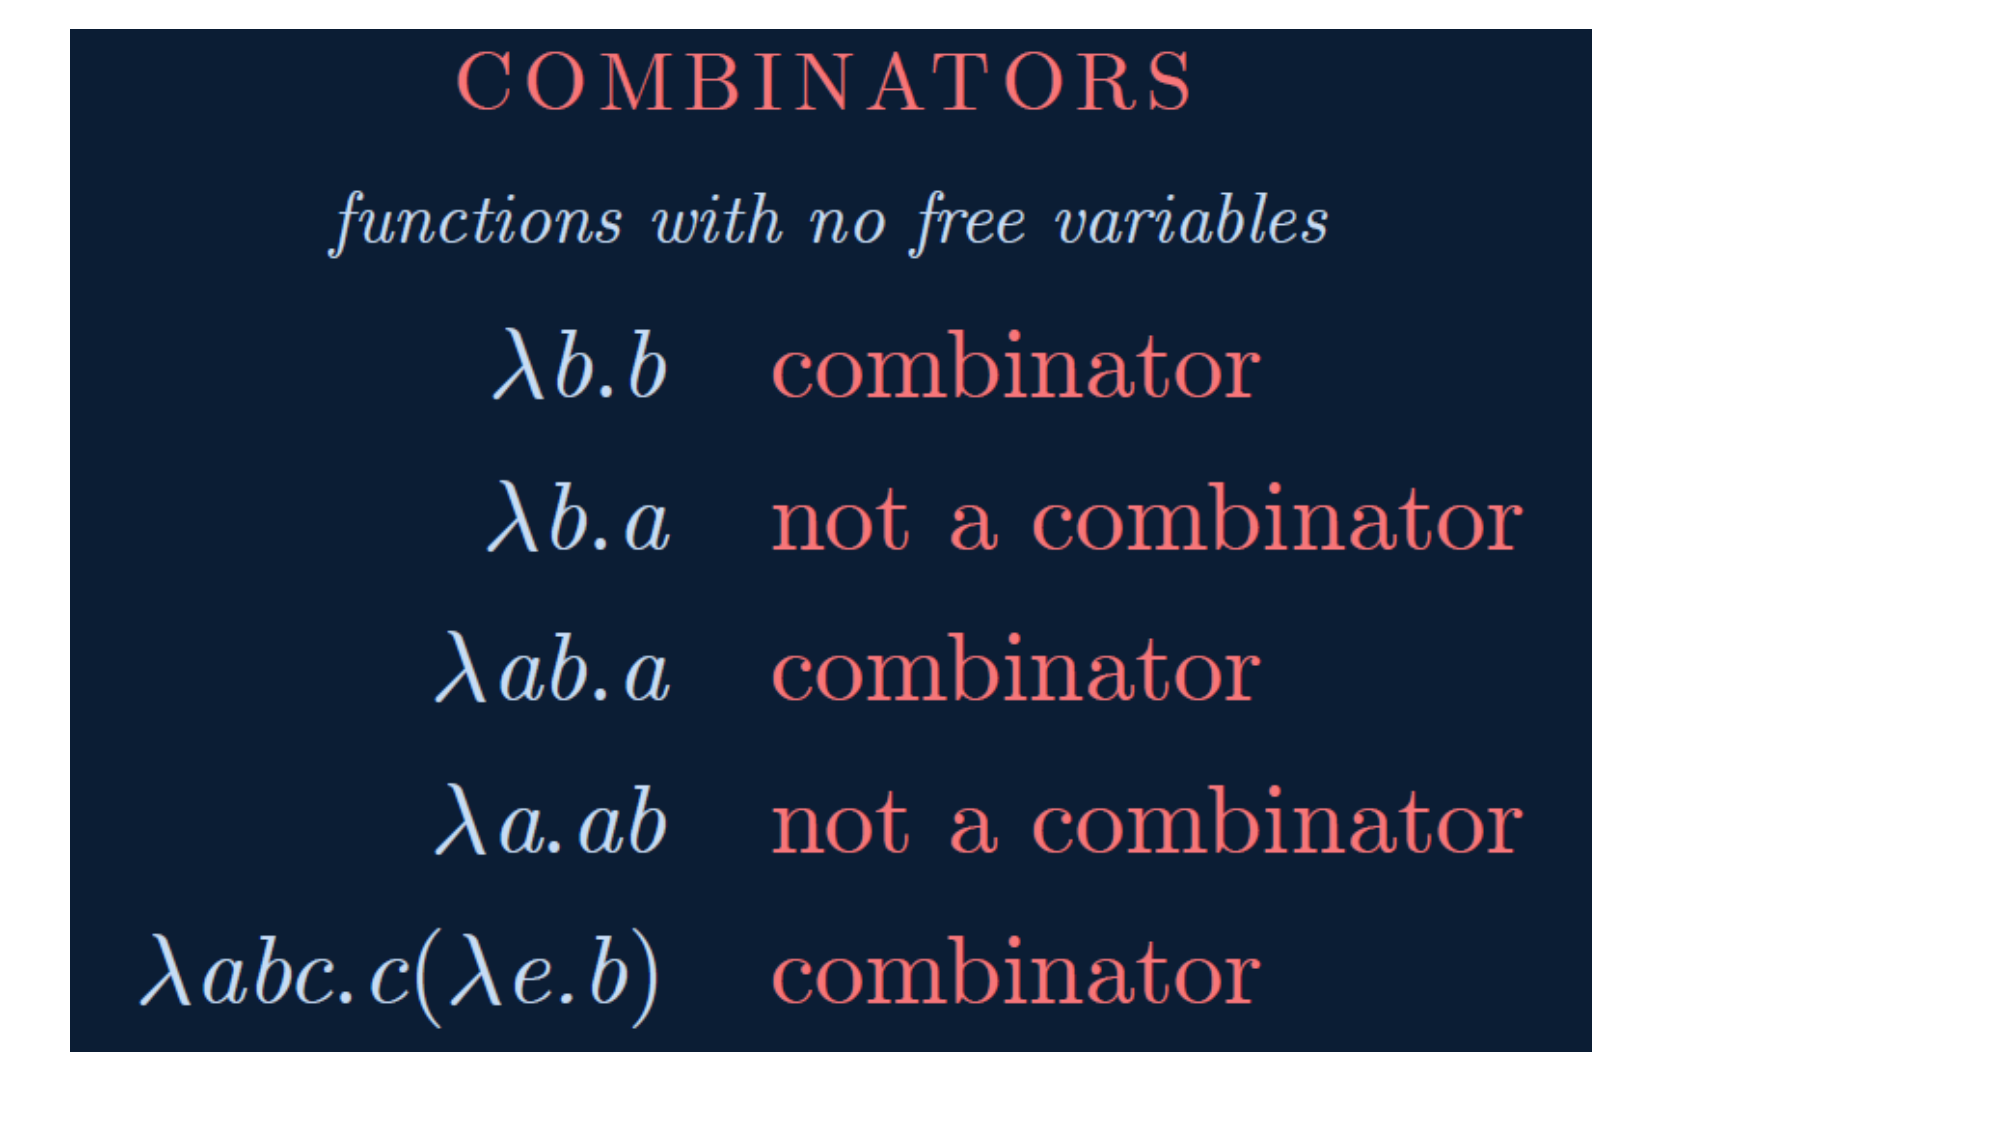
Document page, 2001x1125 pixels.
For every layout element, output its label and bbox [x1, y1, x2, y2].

picture [69, 29, 1592, 1053]
